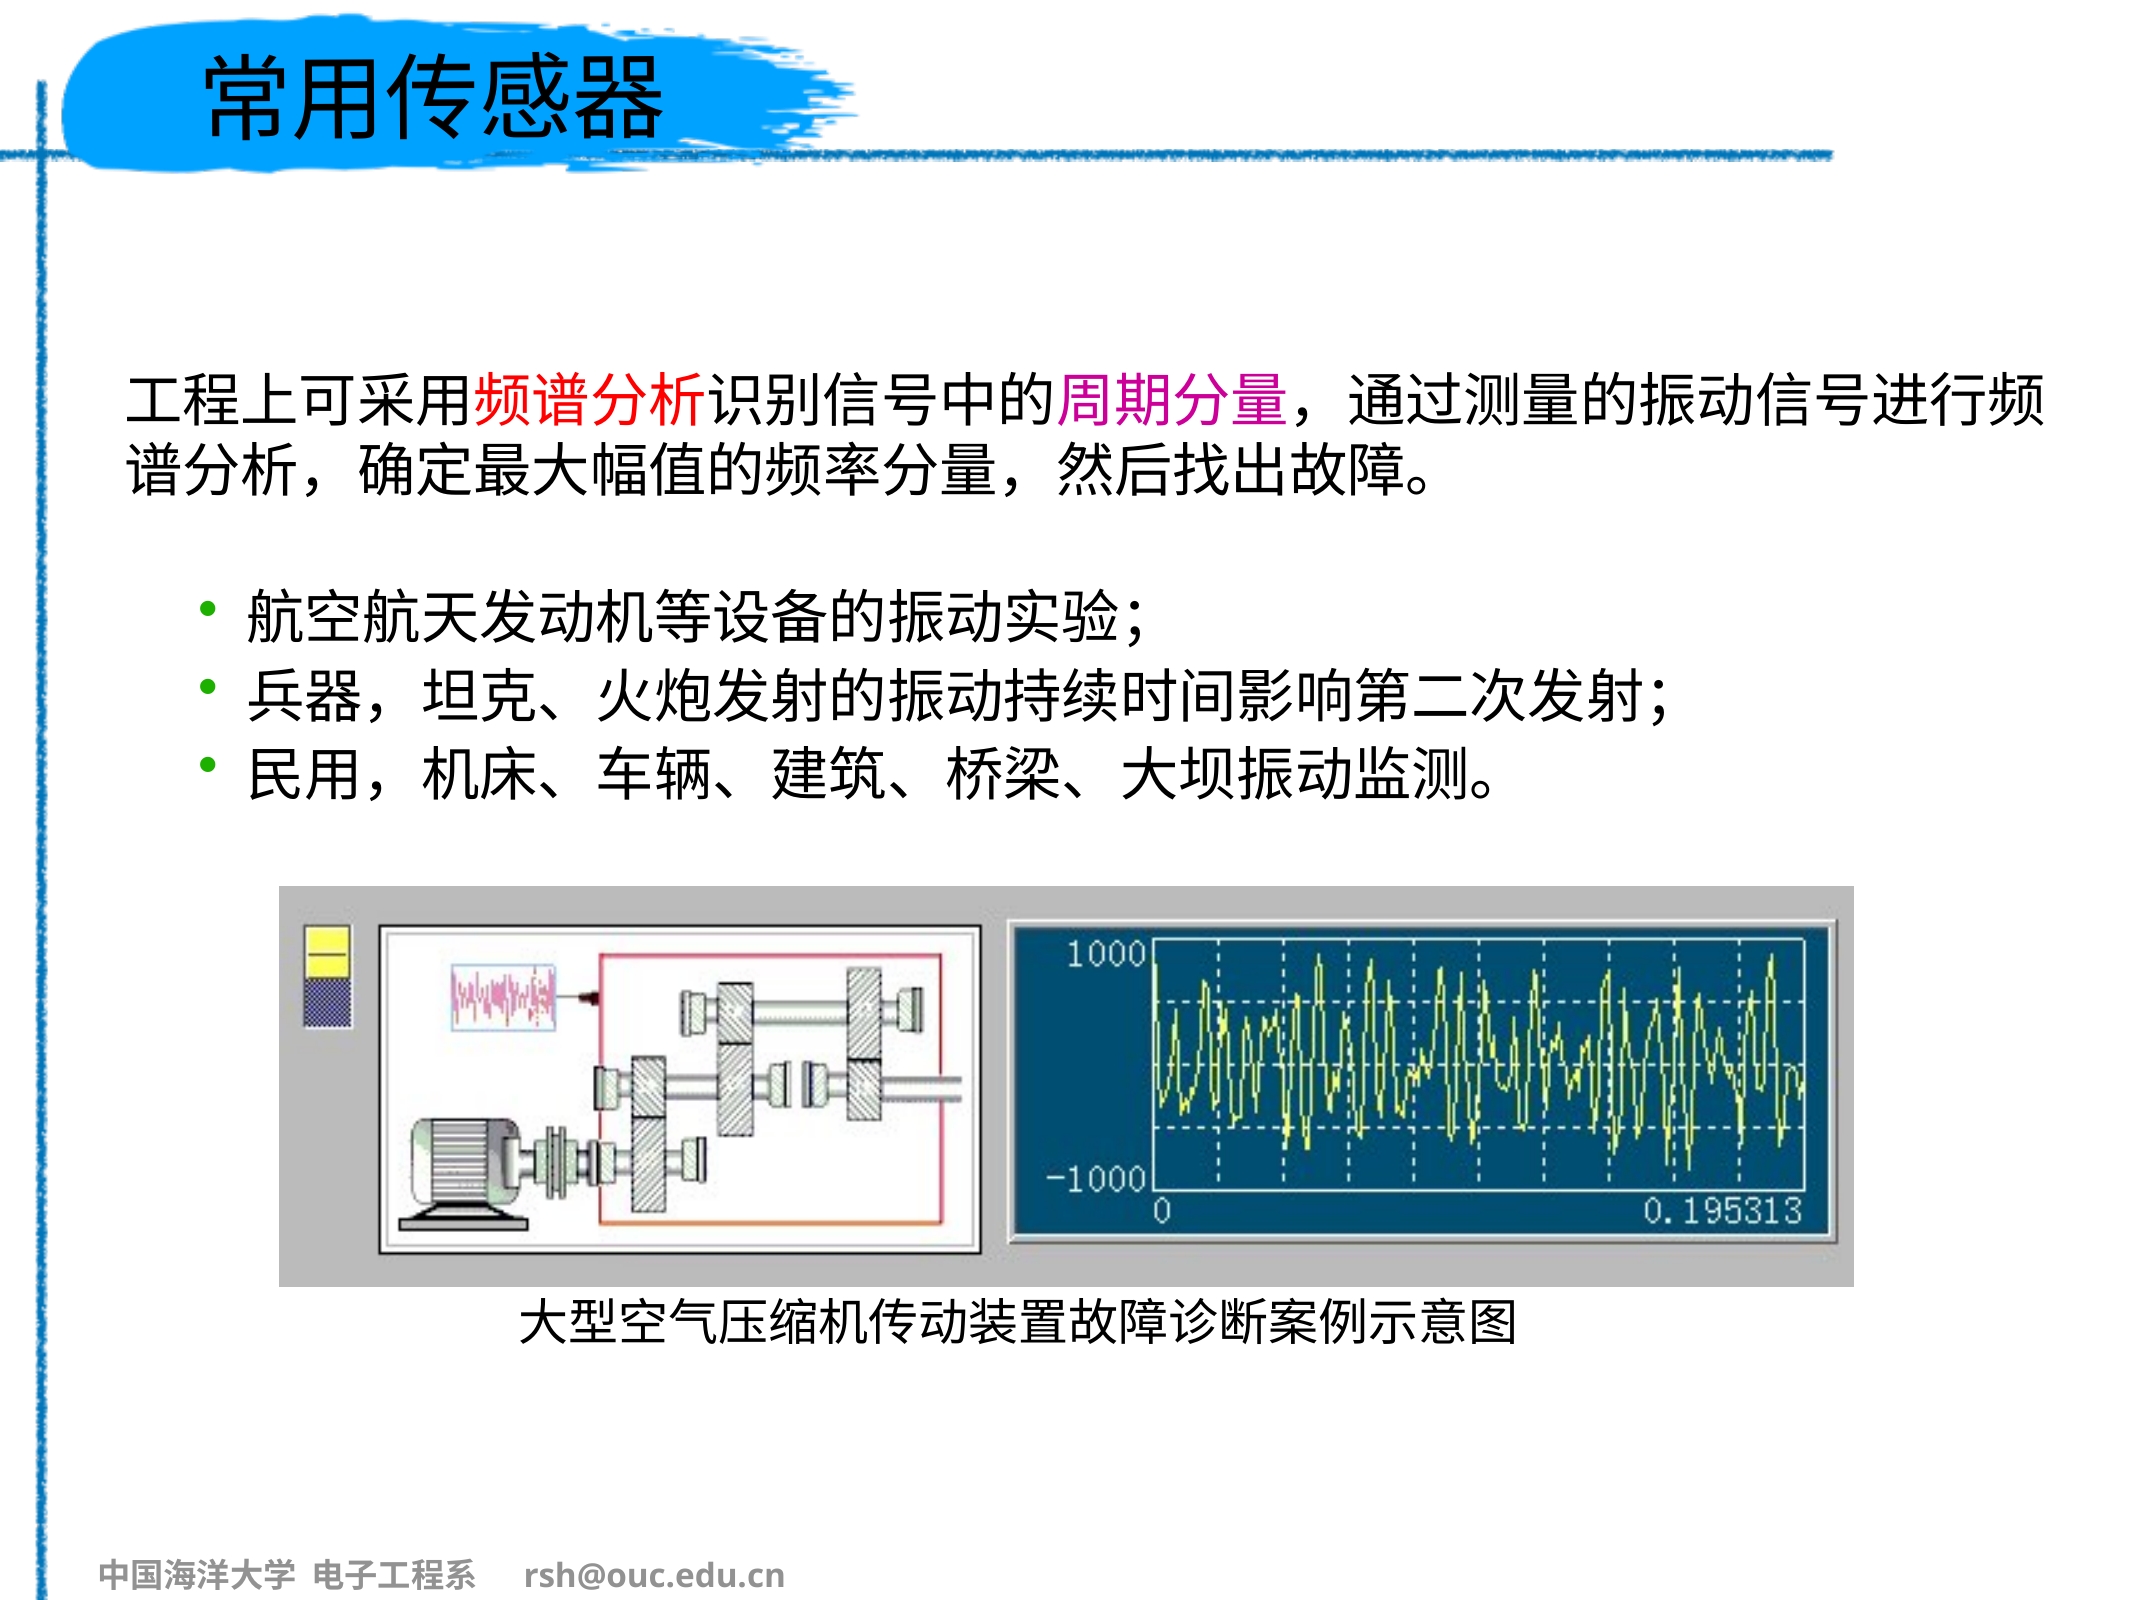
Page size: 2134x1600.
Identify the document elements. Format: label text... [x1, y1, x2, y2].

picture [0, 10, 67, 1600]
title 常用传感器 [66, 0, 799, 188]
picture [798, 10, 1841, 178]
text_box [279, 885, 1854, 1367]
text_box 航空航天发动机等设备的振动实验； 兵器，坦克、火炮发射的振动持续时间影响第二次发射； 民用，机床、车辆、建筑、桥梁、大坝振动监测。 [191, 573, 1979, 815]
text_box 工程上可采用频谱分析识别信号中的周期分量，通过测量的振动信号进行频谱分析，确定最大幅值的频率分量，然后找出故障。 [115, 355, 2090, 512]
